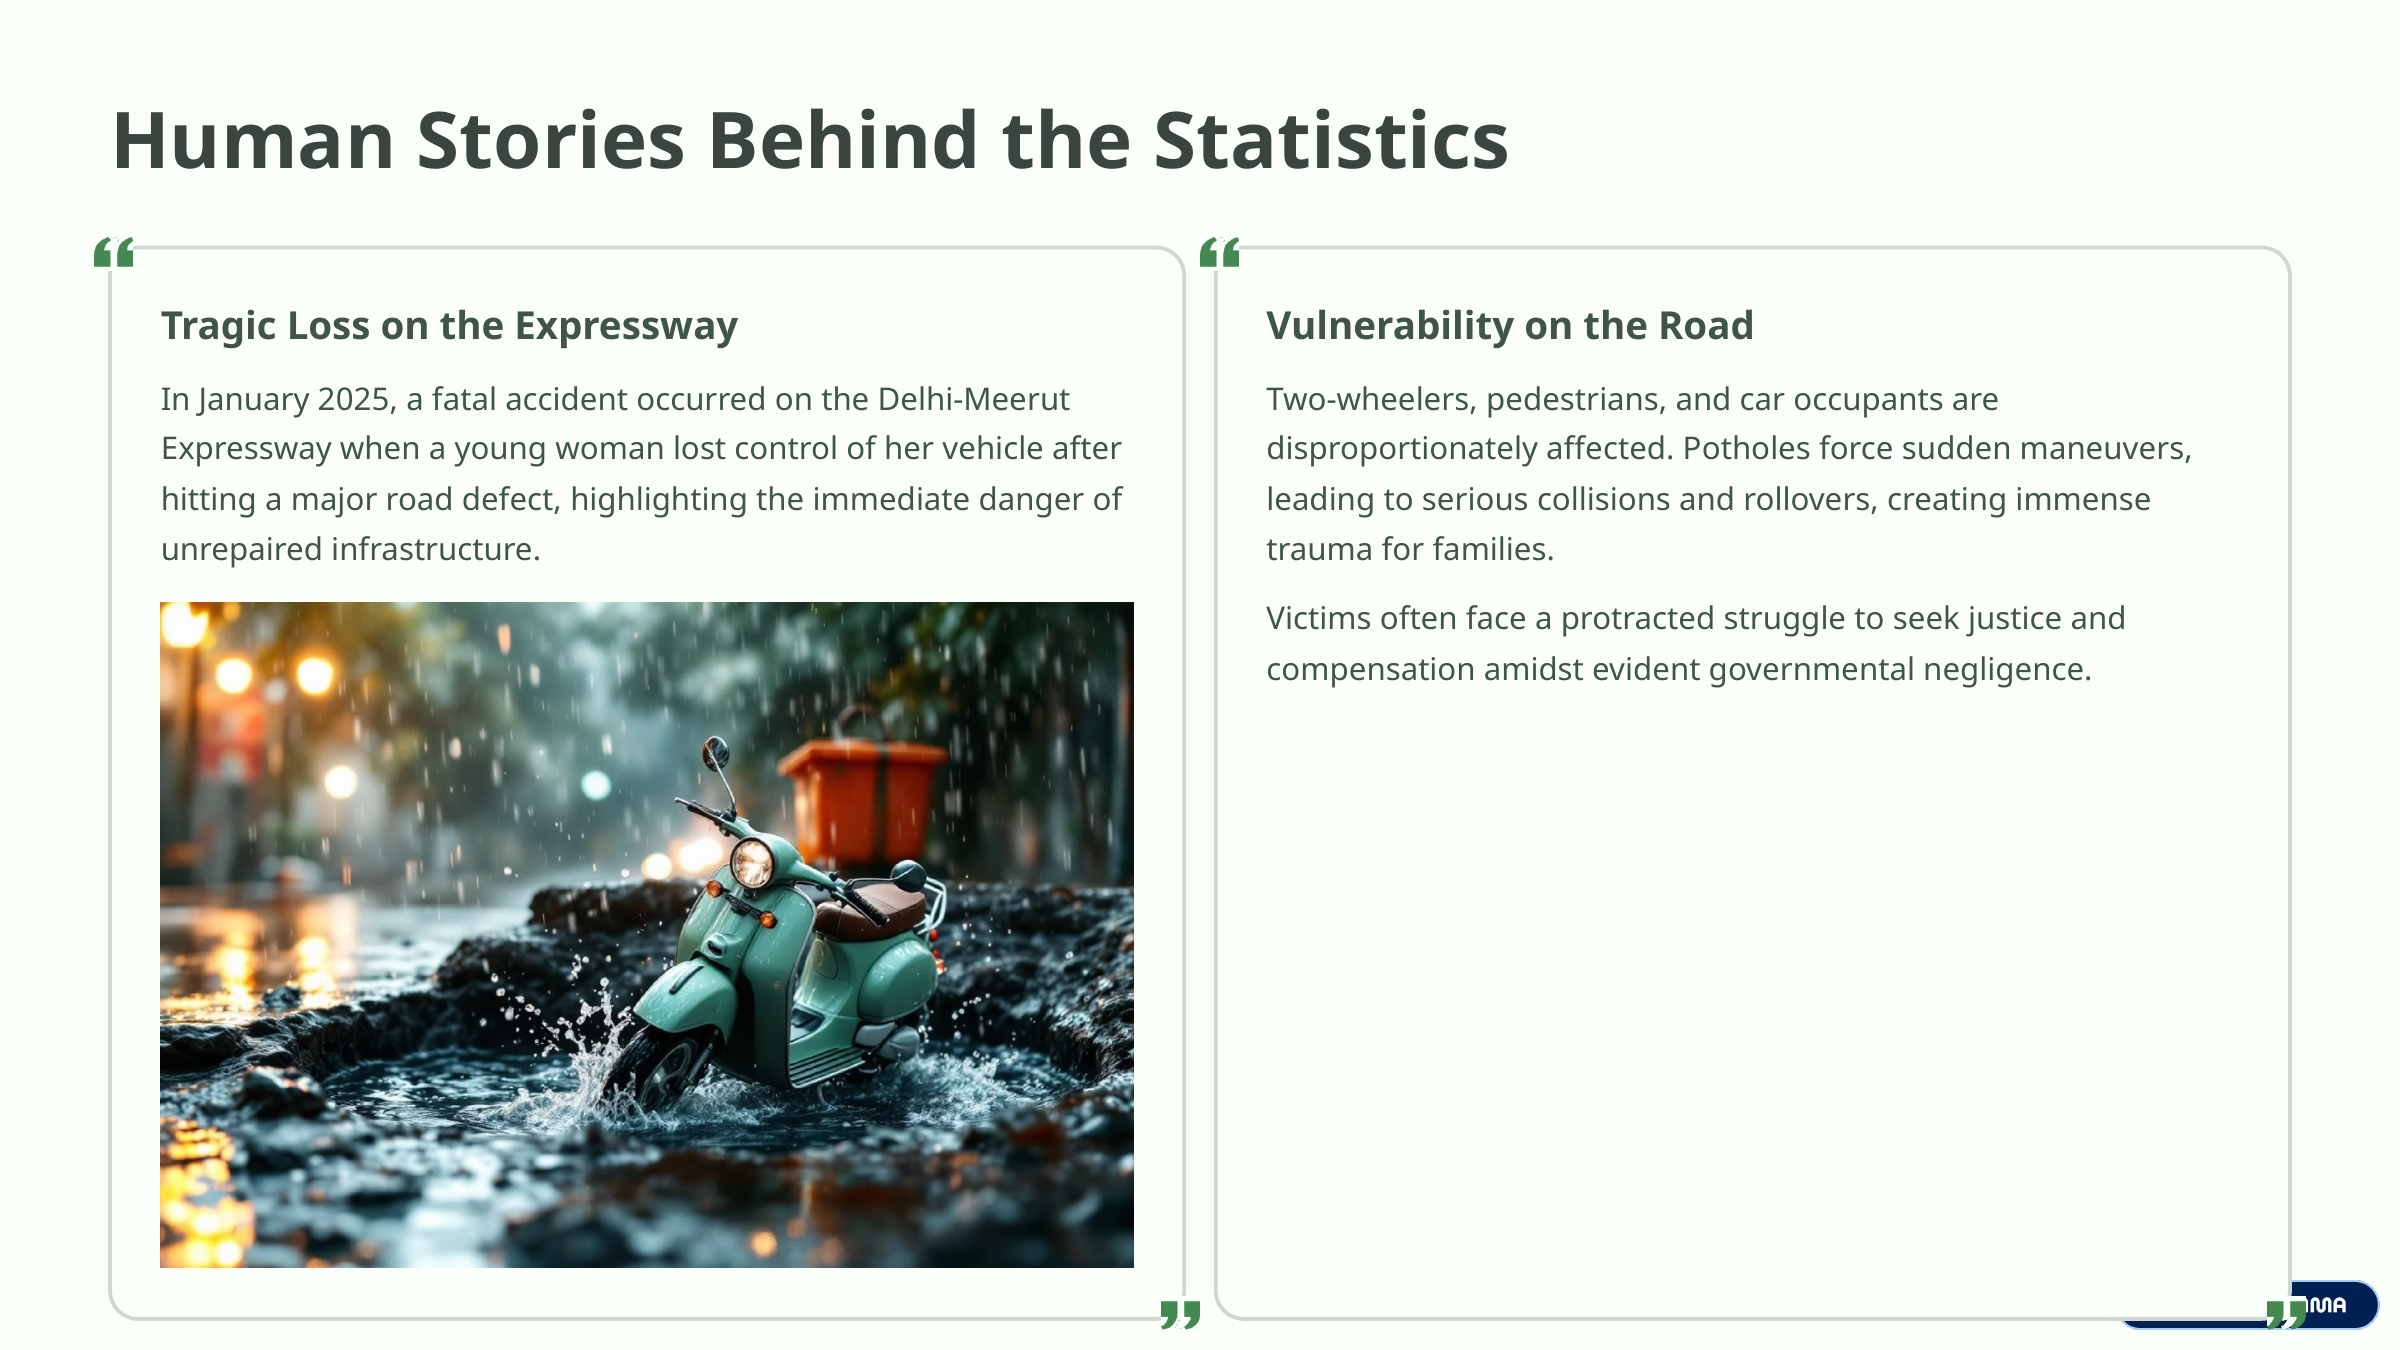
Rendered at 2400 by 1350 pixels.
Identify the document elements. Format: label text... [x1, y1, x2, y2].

text_box Vulnerability on the Road [1266, 298, 1775, 348]
text_box In January 2025, a fatal accident occurred on the Delhi-Meerut Expressway when a young woman lost control of her vehicle after hitting a major road defect, highlighting the immediate danger of unrepaired infrastructure. [160, 366, 1134, 568]
text_box Tragic Loss on the Expressway [160, 298, 769, 348]
text_box Victims often face a protracted struggle to seek justice and compensation amidst evident governmental negligence. [1266, 586, 2239, 687]
picture [160, 602, 1134, 1269]
text_box Two-wheelers, pedestrians, and car occupants are disproportionately affected. Potholes force sudden maneuvers, leading to serious collisions and rollovers, creating immense trauma for families. [1266, 366, 2239, 568]
text_box Human Stories Behind the Statistics [109, 86, 1549, 185]
picture [2106, 1271, 2389, 1339]
text_box [1215, 247, 2290, 1319]
picture [94, 232, 133, 271]
picture [1161, 1296, 1200, 1335]
picture [1200, 232, 1239, 271]
text_box [110, 247, 1185, 1319]
